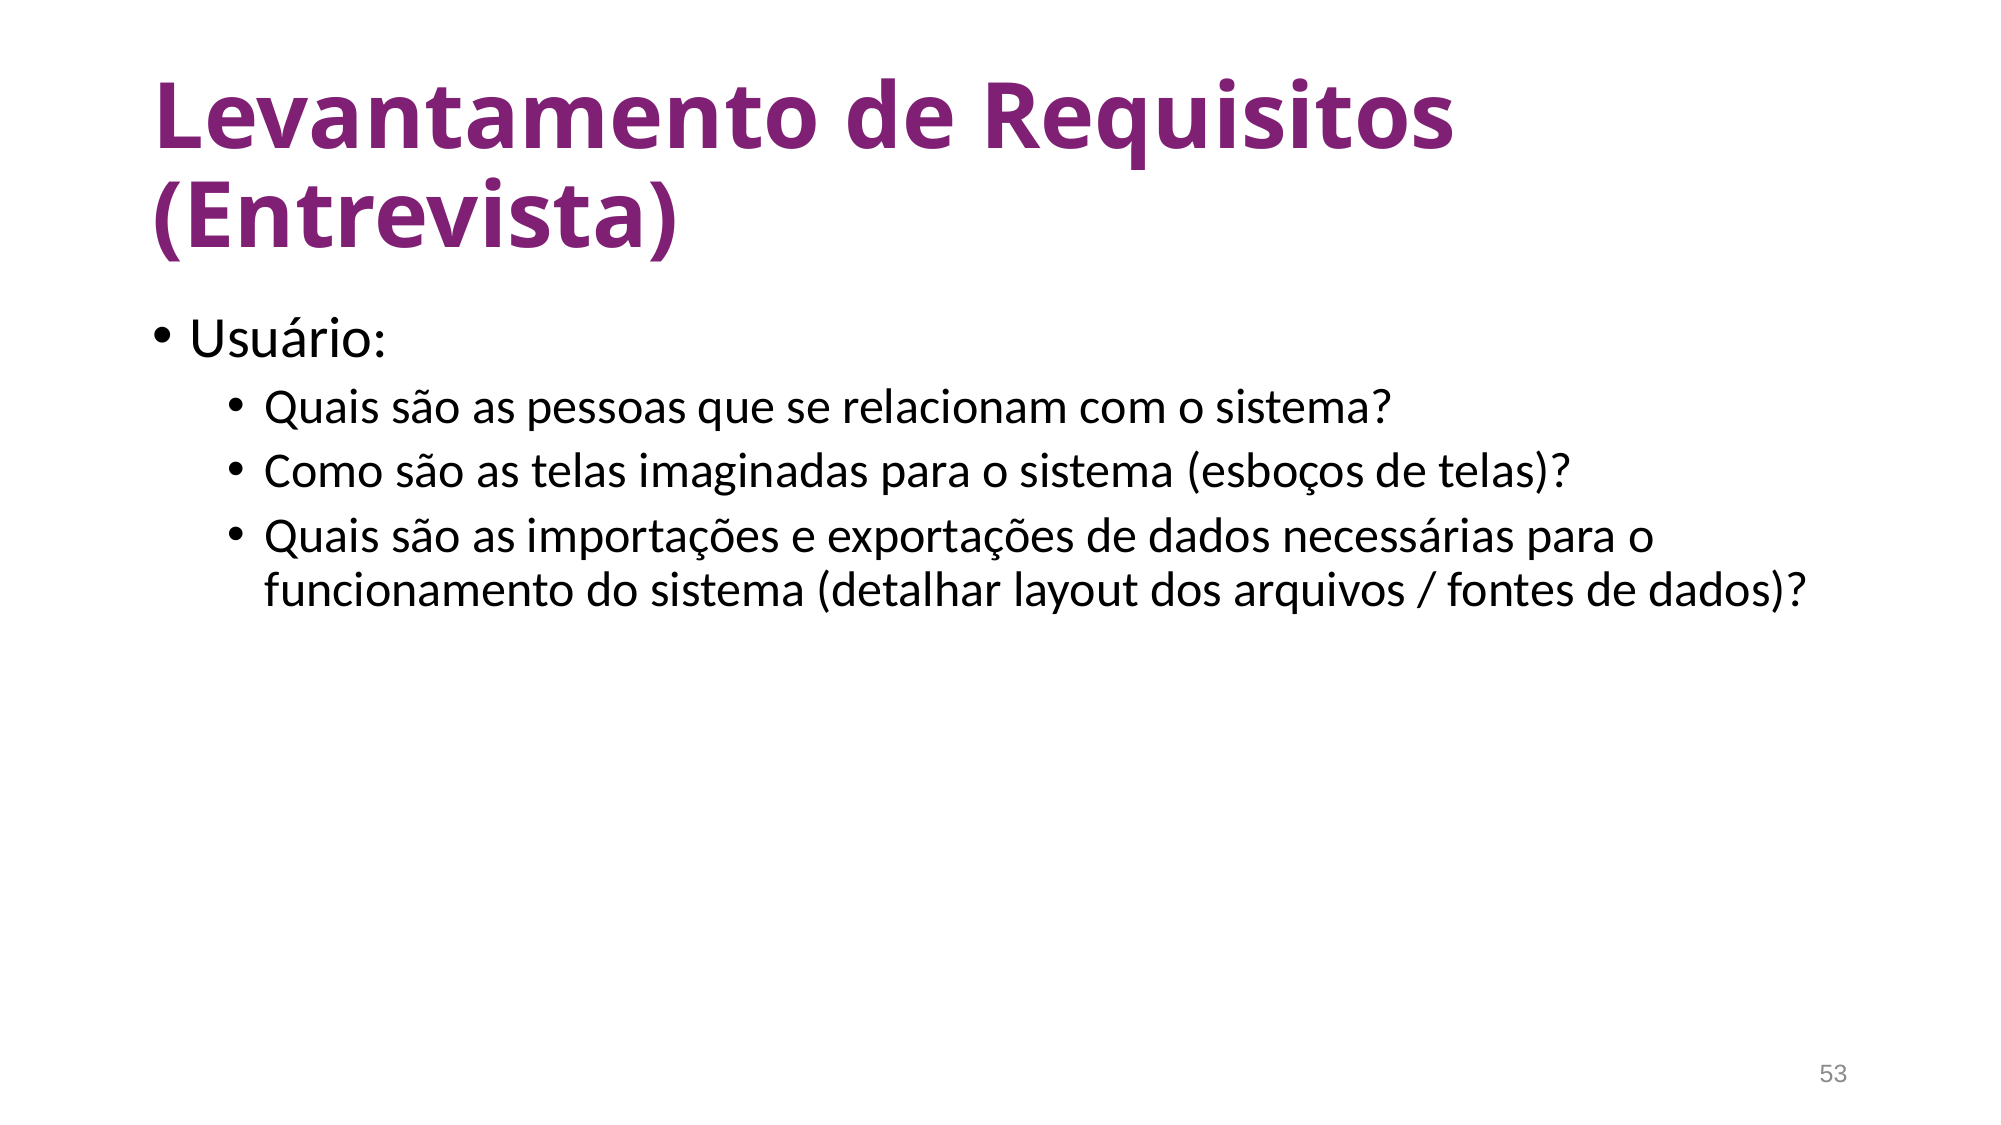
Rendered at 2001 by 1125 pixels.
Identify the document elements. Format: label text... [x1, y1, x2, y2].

slide_number 53 [1412, 1042, 1863, 1103]
title Levantamento de Requisitos (Entrevista) [137, 59, 1863, 278]
list Usuário: Quais são as pessoas que se relacionam com o sistema? Como são as telas imaginadas para o sistema (esboços de telas)? Quais são as importações e exportações de dados necessárias para o funcionamento do sistema (detalhar layout dos arquivos / fontes de dados)? [137, 299, 1863, 1014]
